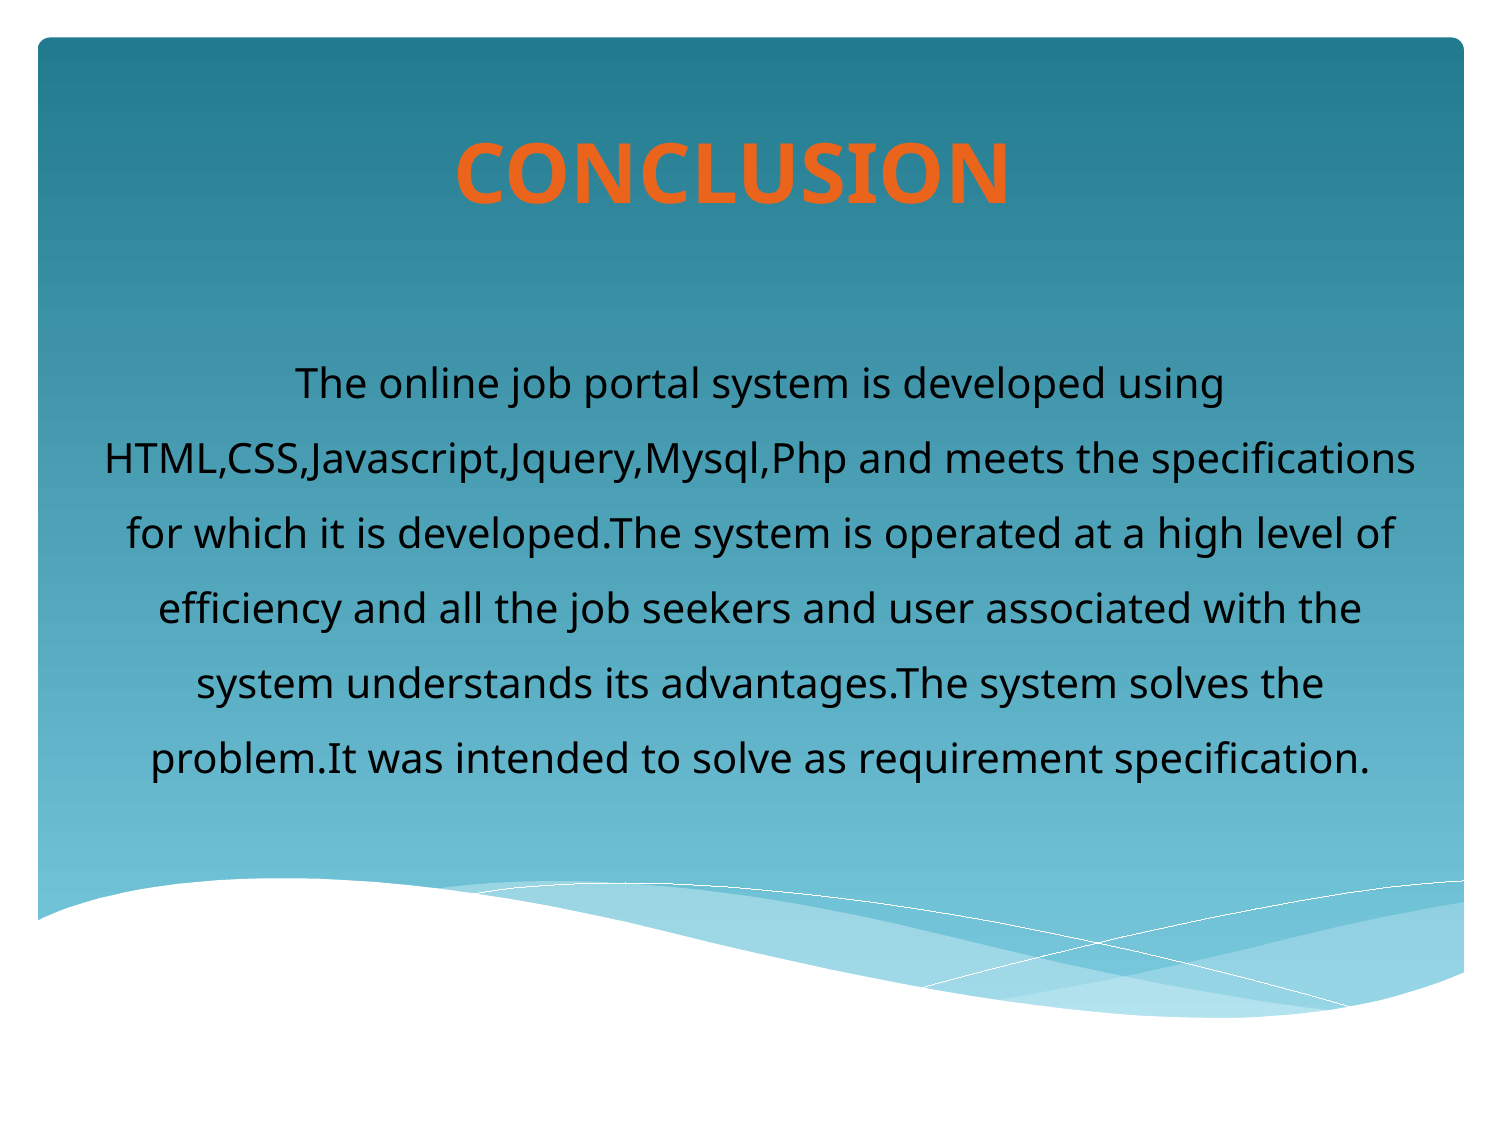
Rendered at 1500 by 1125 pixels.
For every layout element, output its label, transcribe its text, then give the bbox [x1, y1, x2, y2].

text_box CONCLUSION [438, 112, 1028, 228]
text_box The online job portal system is developed using HTML,CSS,Javascript,Jquery,Mysql,Php and meets the specifications for which it is developed.The system is operated at a high level of efficiency and all the job seekers and user associated with the system understands its advantages.The system solves the problem.It was intended to solve as requirement specification. [72, 324, 1448, 790]
